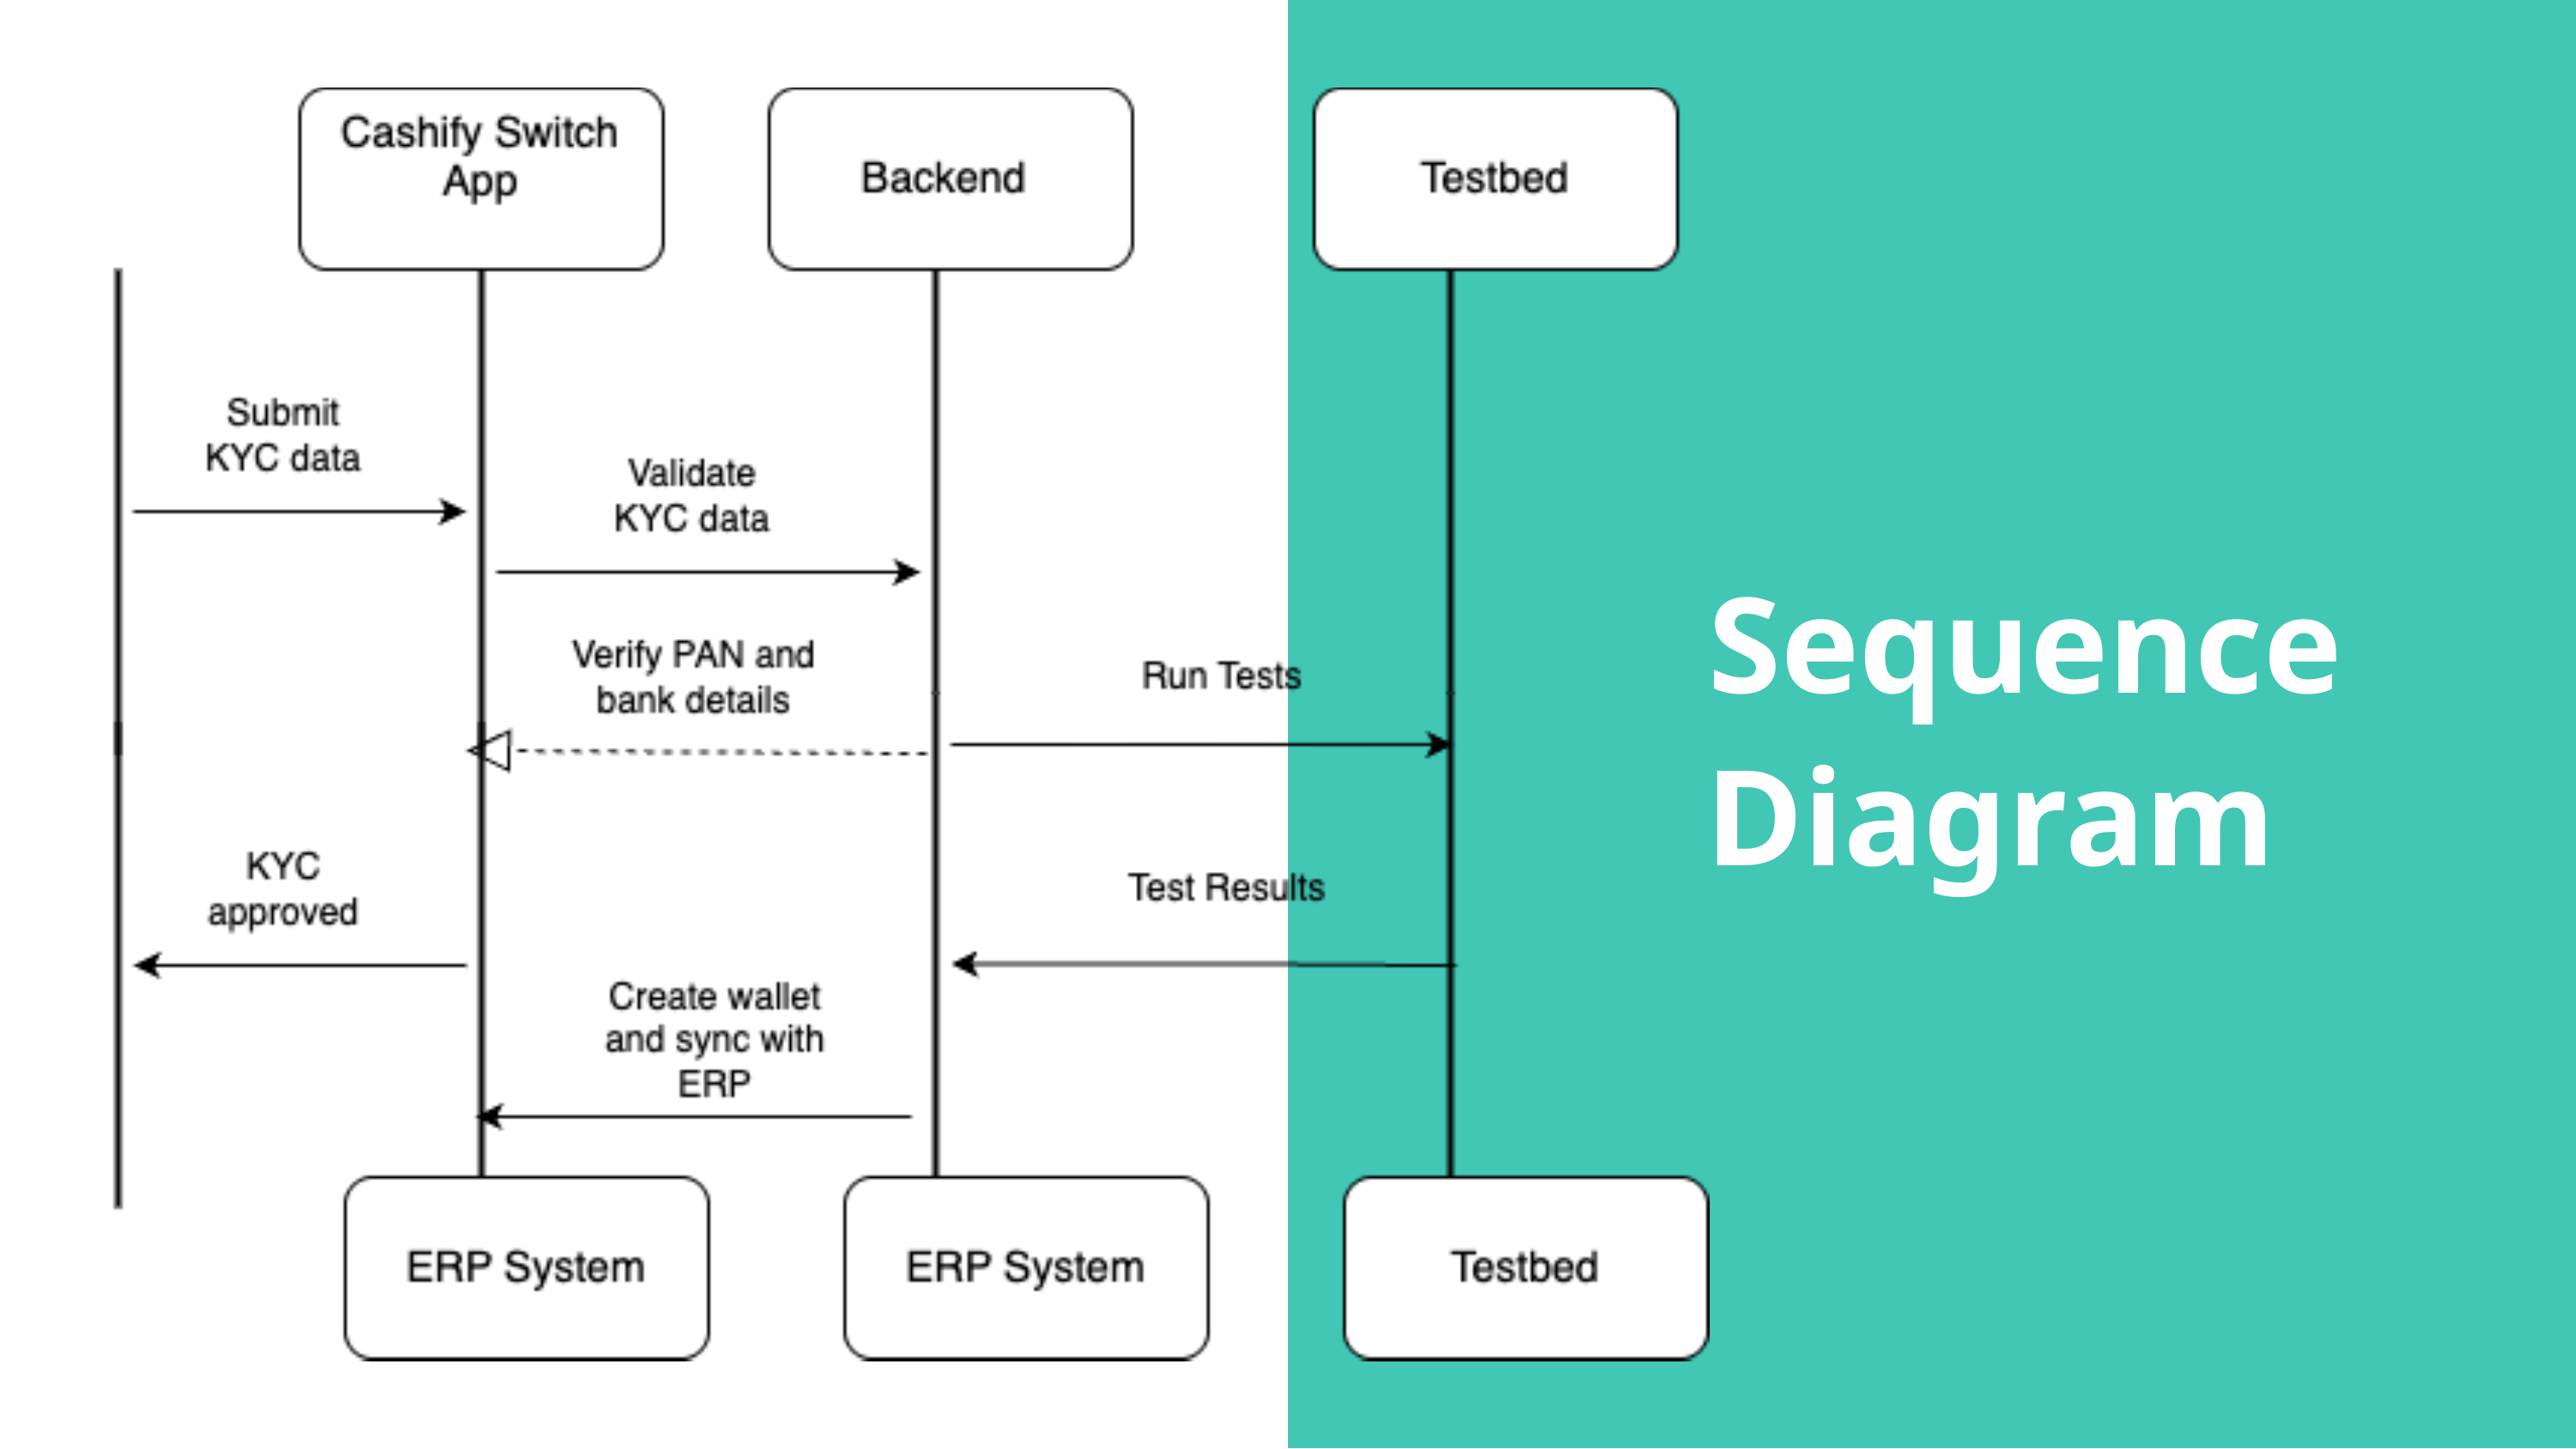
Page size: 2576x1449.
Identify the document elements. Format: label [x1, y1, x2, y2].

text_box [100, 88, 1283, 1361]
text_box [1287, 0, 2576, 1449]
